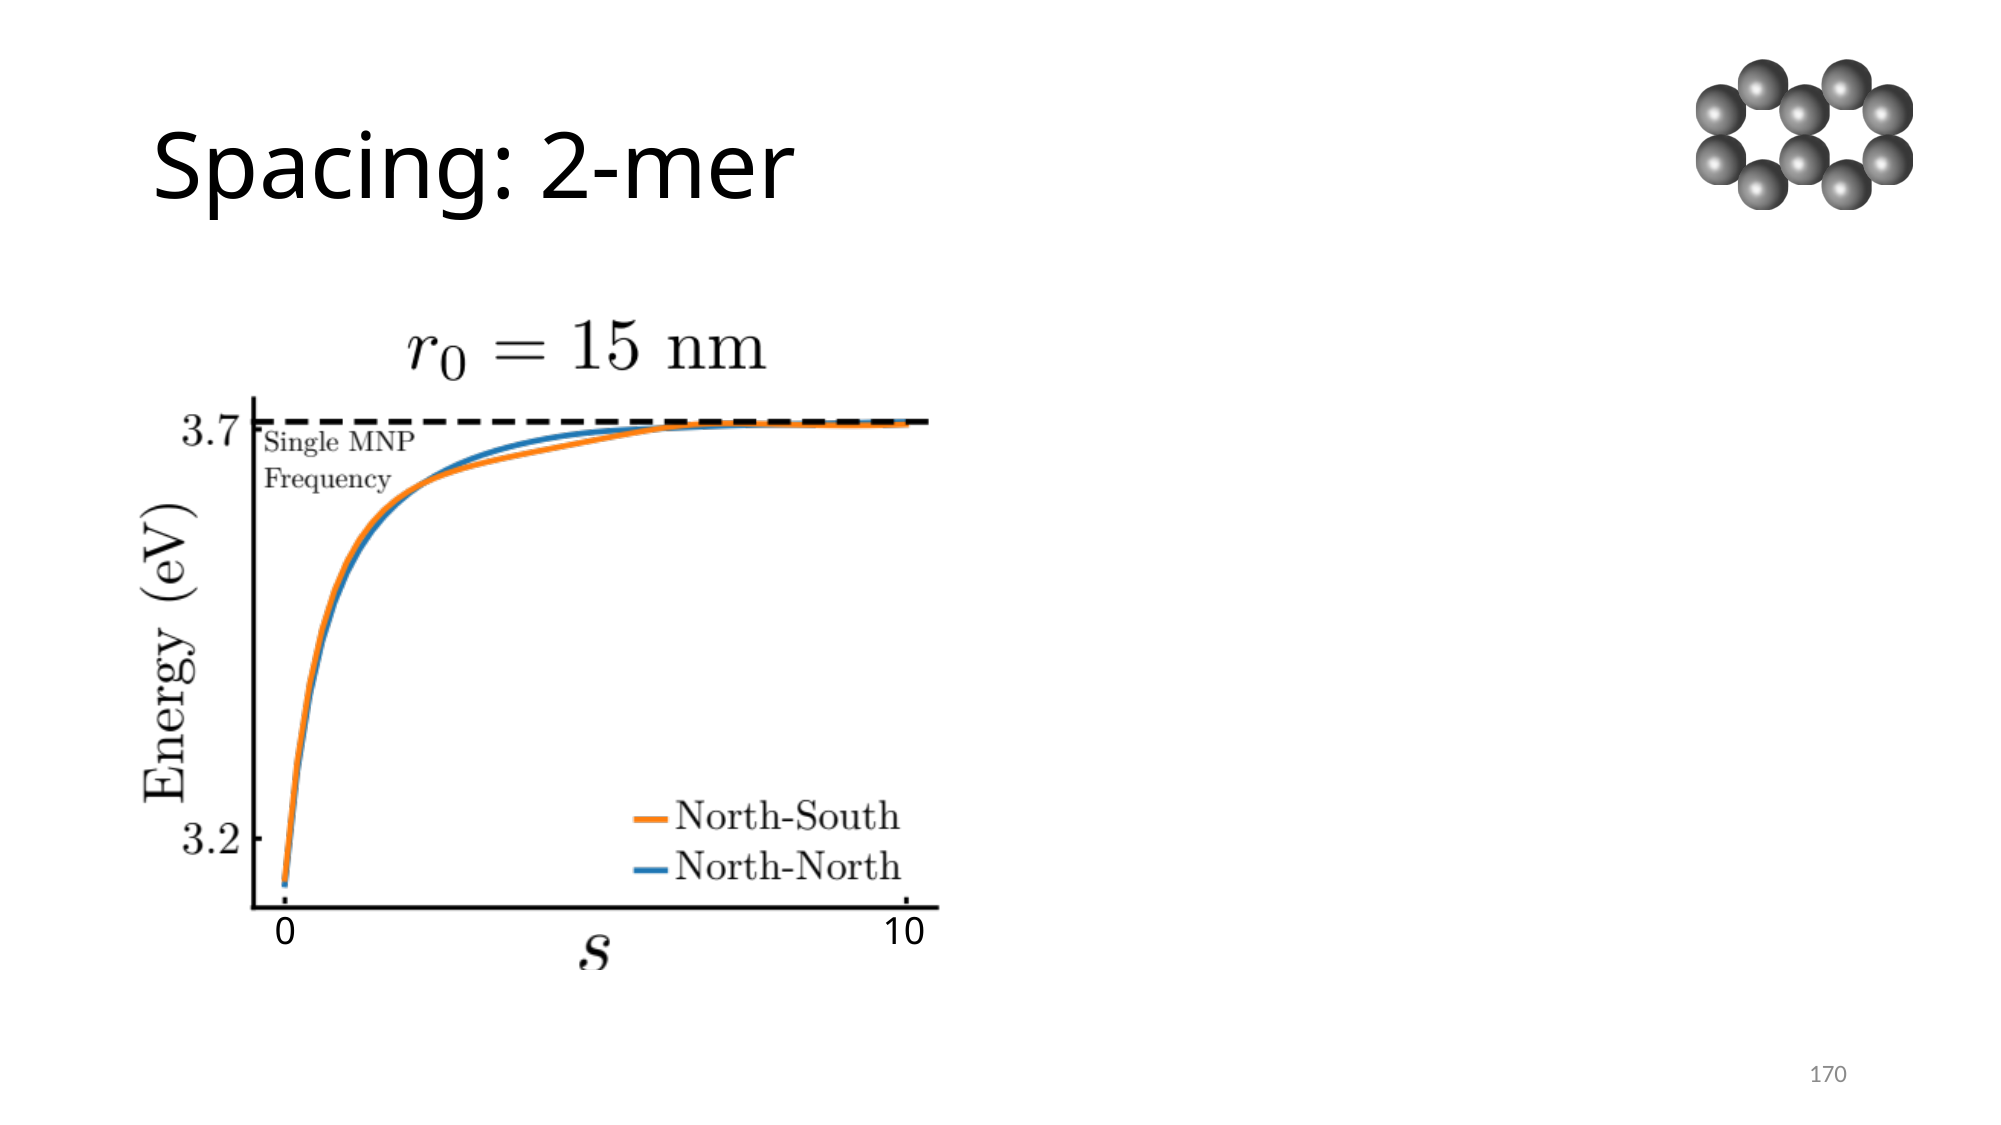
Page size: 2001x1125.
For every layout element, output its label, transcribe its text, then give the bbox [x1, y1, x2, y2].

title Spacing: 2-mer [137, 59, 1863, 278]
slide_number 169 [1412, 1042, 1863, 1103]
picture [137, 317, 978, 1003]
picture [1695, 59, 1913, 210]
